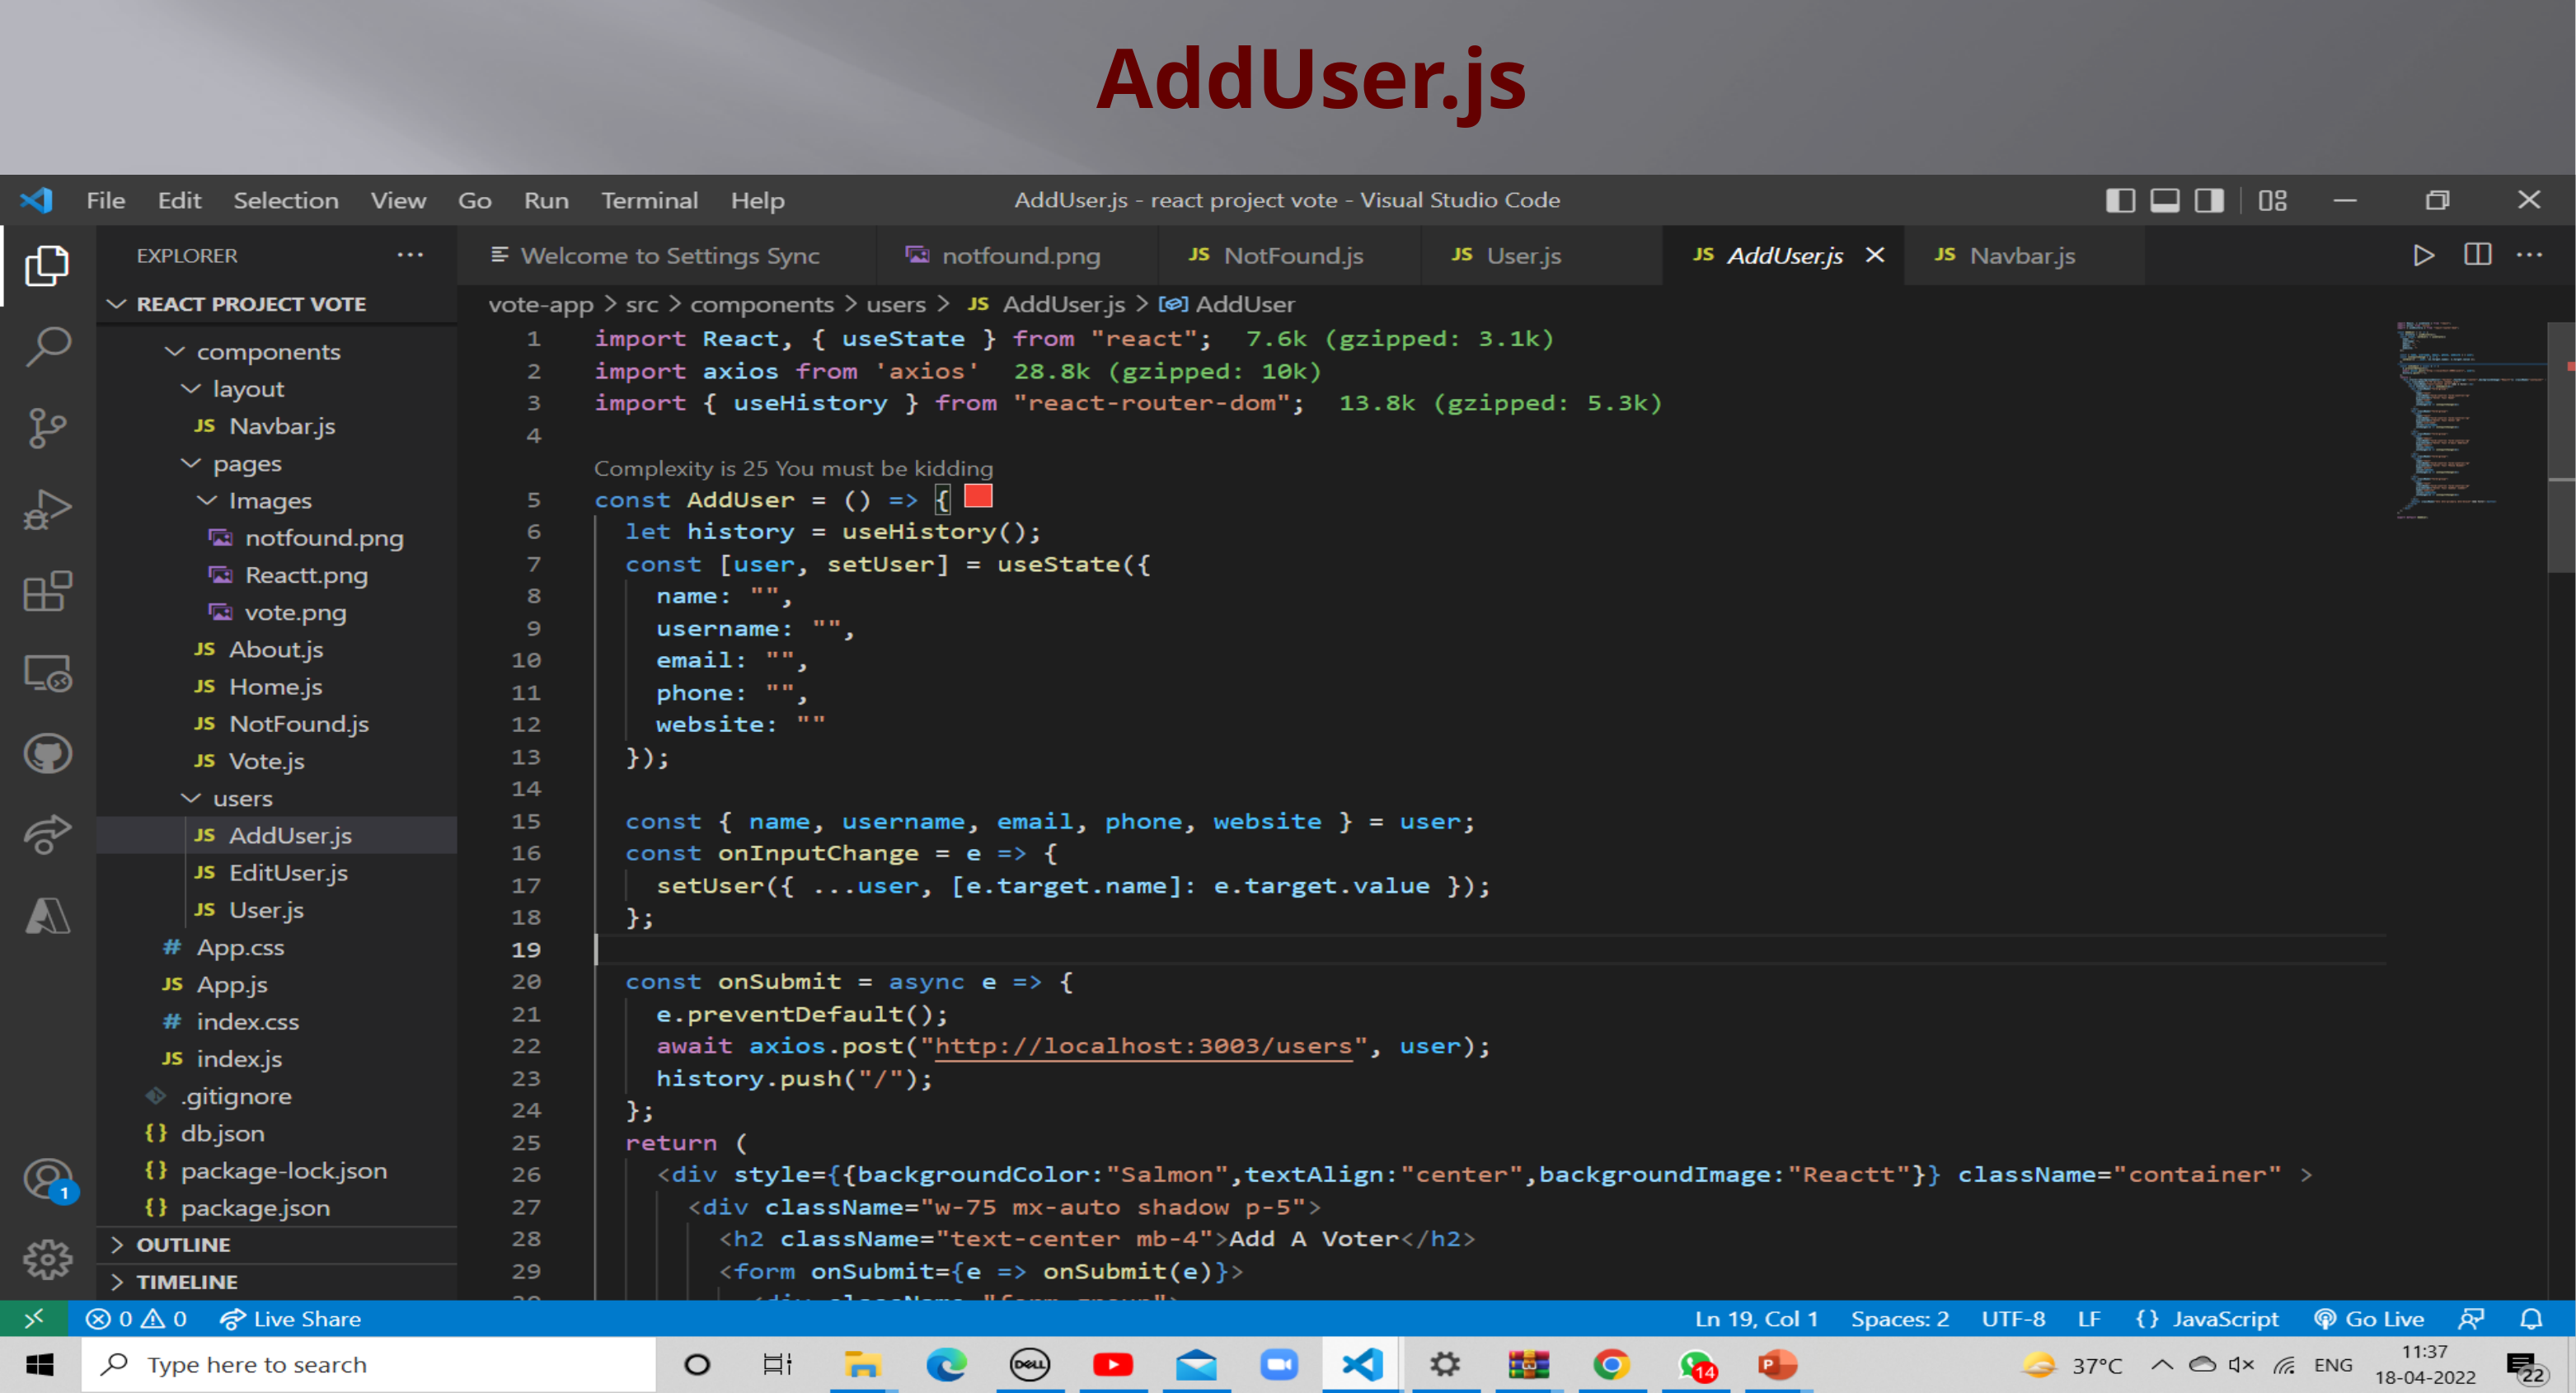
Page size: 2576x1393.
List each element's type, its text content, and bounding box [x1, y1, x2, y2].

title AddUser.js [227, 0, 2399, 152]
picture [0, 174, 2576, 1393]
